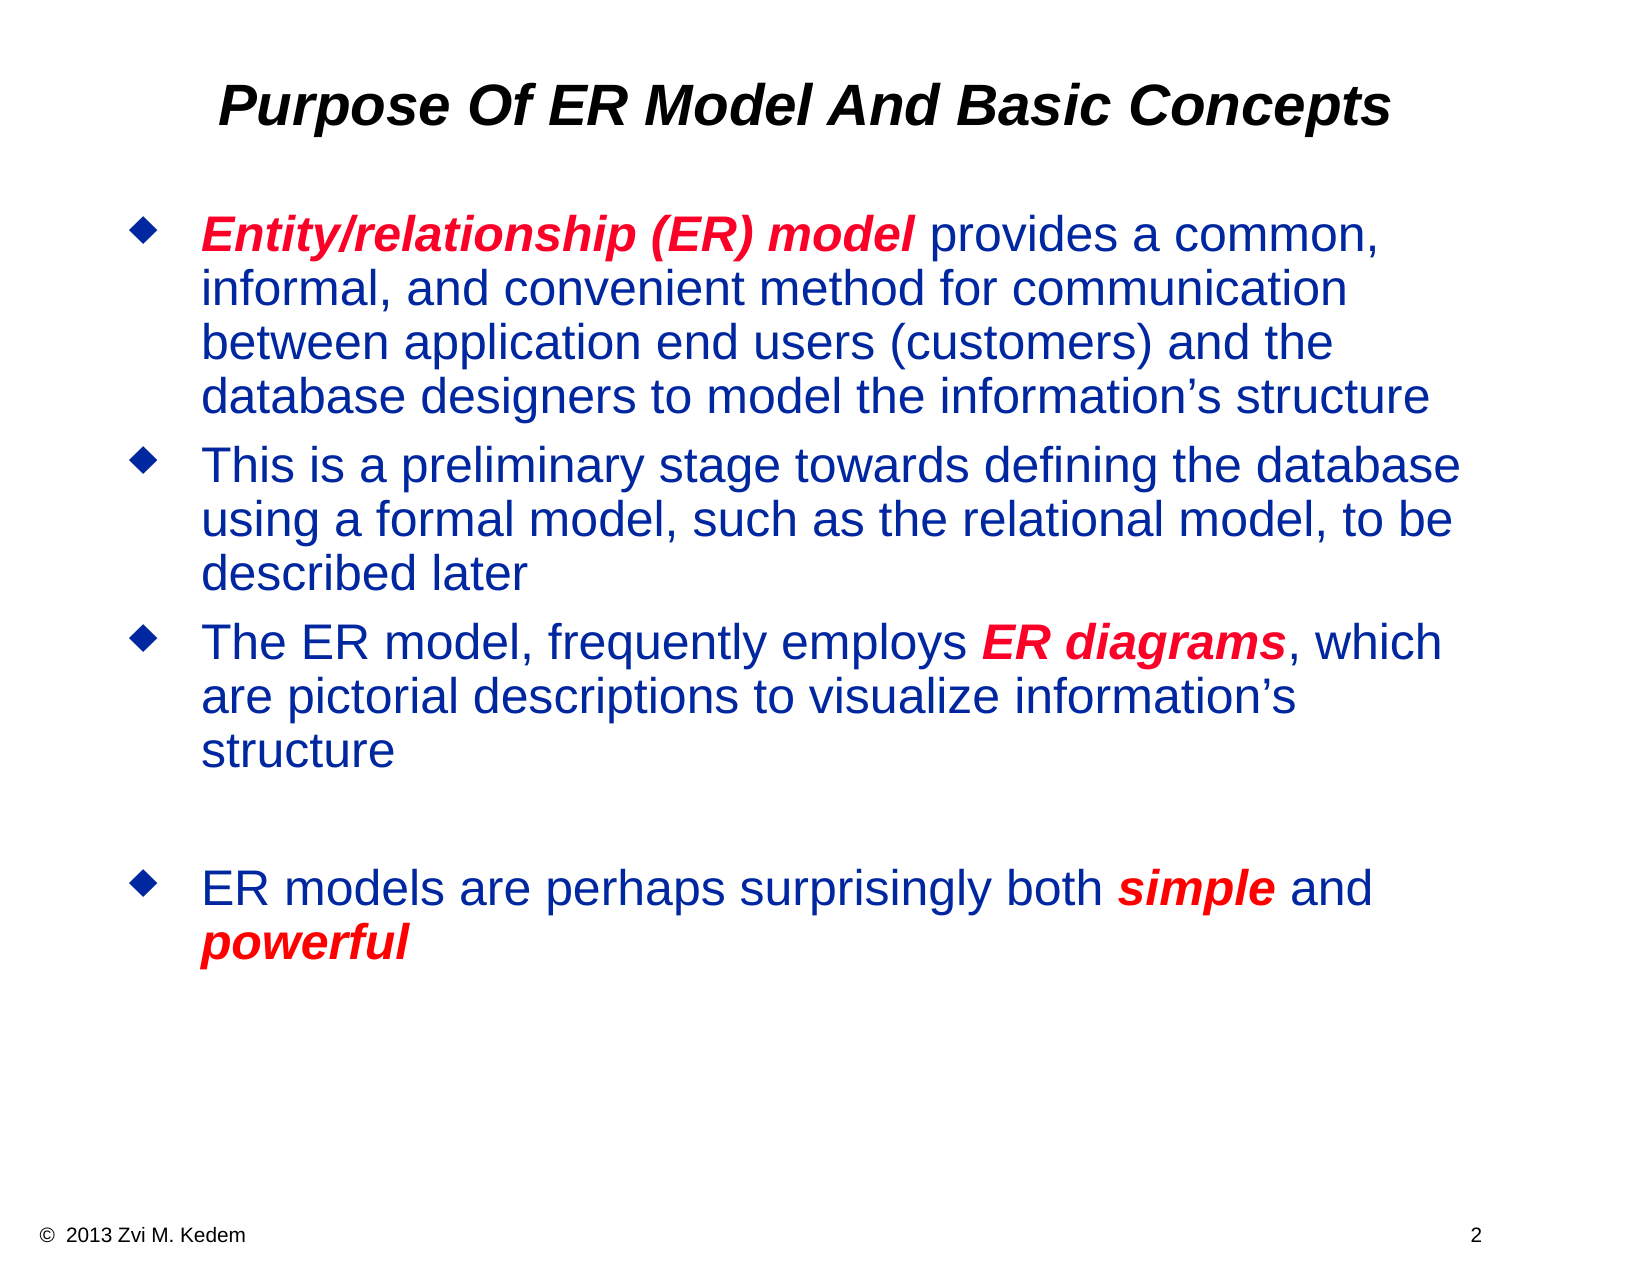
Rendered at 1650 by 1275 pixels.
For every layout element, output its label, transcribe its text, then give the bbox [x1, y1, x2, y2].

title Purpose Of ER Model And Basic Concepts [111, 36, 1501, 176]
list Entity/relationship (ER) model provides a common, informal, and convenient method for communication between application end users (customers) and the database designers to model the information’s structure This is a preliminary stage towards defining the database using a formal model, such as the relational model, to be described later The ER model, frequently employs ER diagrams, which are pictorial descriptions to visualize information’s structure ER models are perhaps surprisingly both simple and powerful [111, 199, 1513, 1201]
